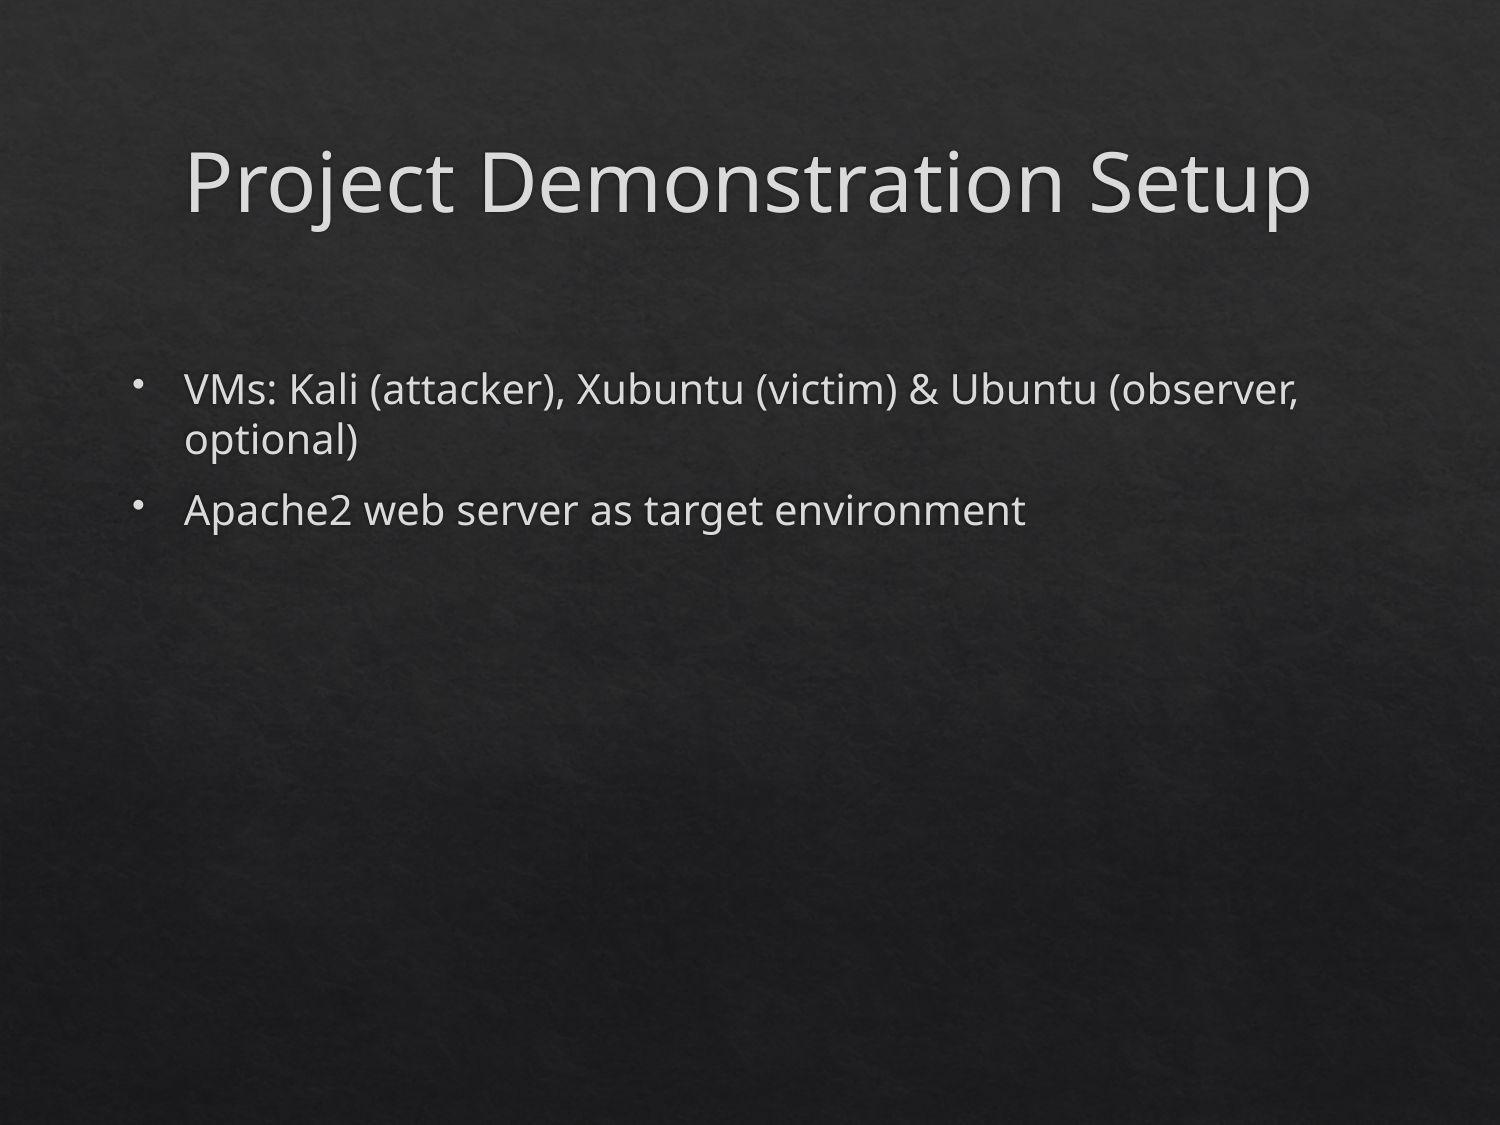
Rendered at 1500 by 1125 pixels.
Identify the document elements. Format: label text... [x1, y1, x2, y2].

title Project Demonstration Setup [112, 99, 1387, 260]
list VMs: Kali (attacker), Xubuntu (victim) & Ubuntu (observer, optional) Apache2 web server as target environment [112, 284, 1387, 950]
